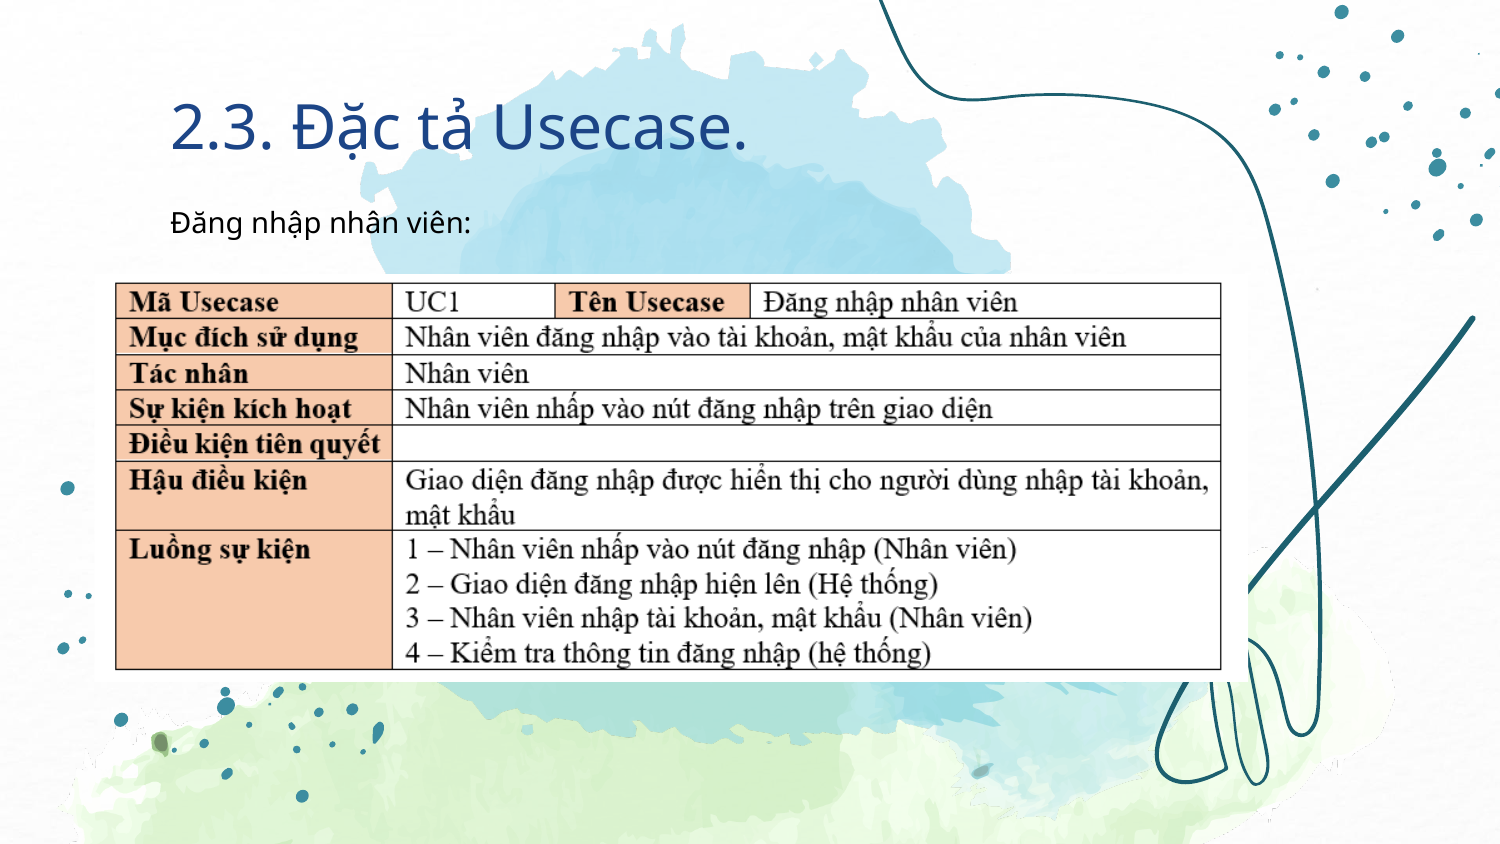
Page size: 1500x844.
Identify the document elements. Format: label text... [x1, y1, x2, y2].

text_box [1253, 300, 1412, 366]
picture [0, 0, 1500, 844]
text_box Đăng nhập nhân viên: [154, 189, 1392, 255]
title 2.3. Đặc tả Usecase. [154, 59, 1346, 190]
